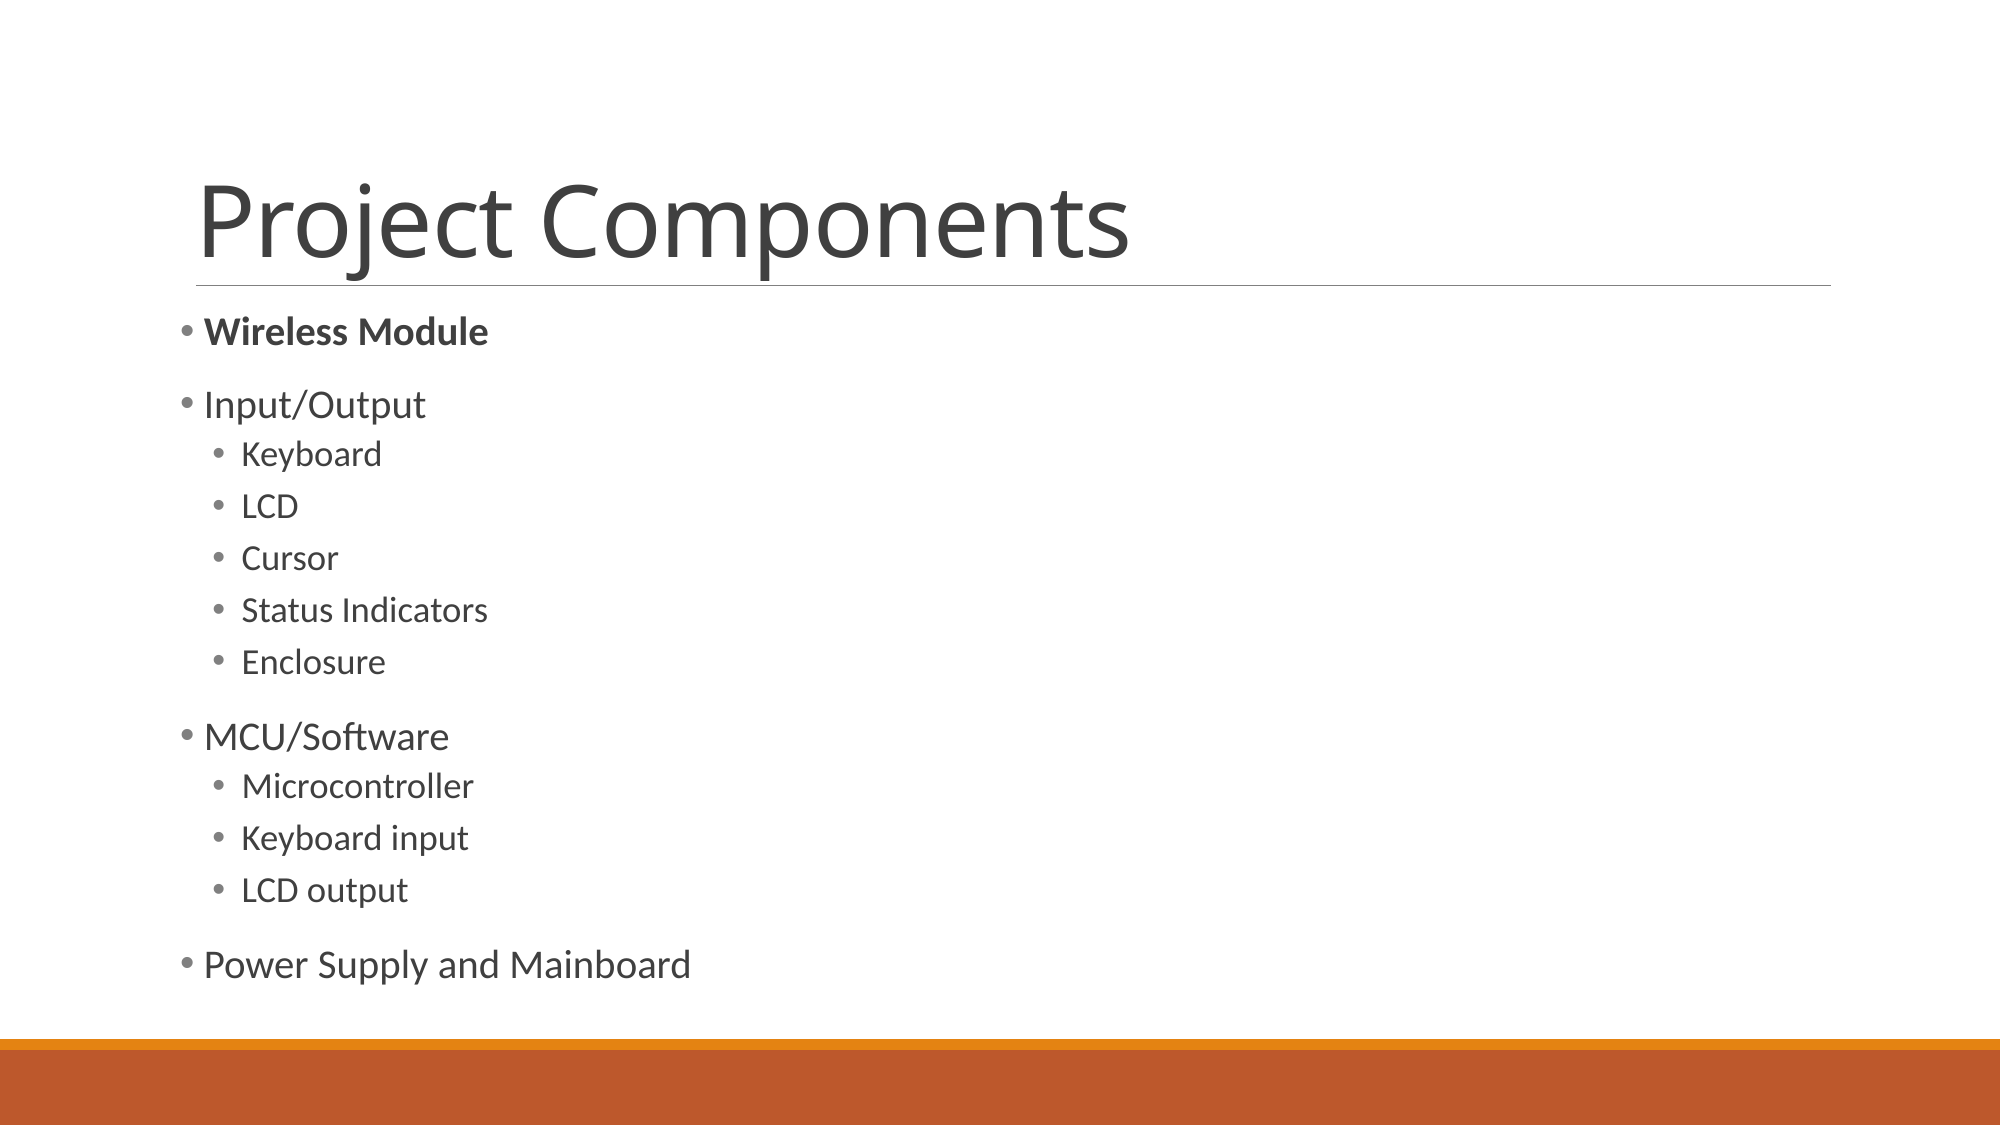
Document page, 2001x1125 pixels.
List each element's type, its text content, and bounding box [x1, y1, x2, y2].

title Project Components [180, 47, 1830, 285]
list Wireless Module Input/Output Keyboard LCD Cursor Status Indicators Enclosure MCU/Software Microcontroller Keyboard input LCD output Power Supply and Mainboard [180, 302, 1830, 997]
